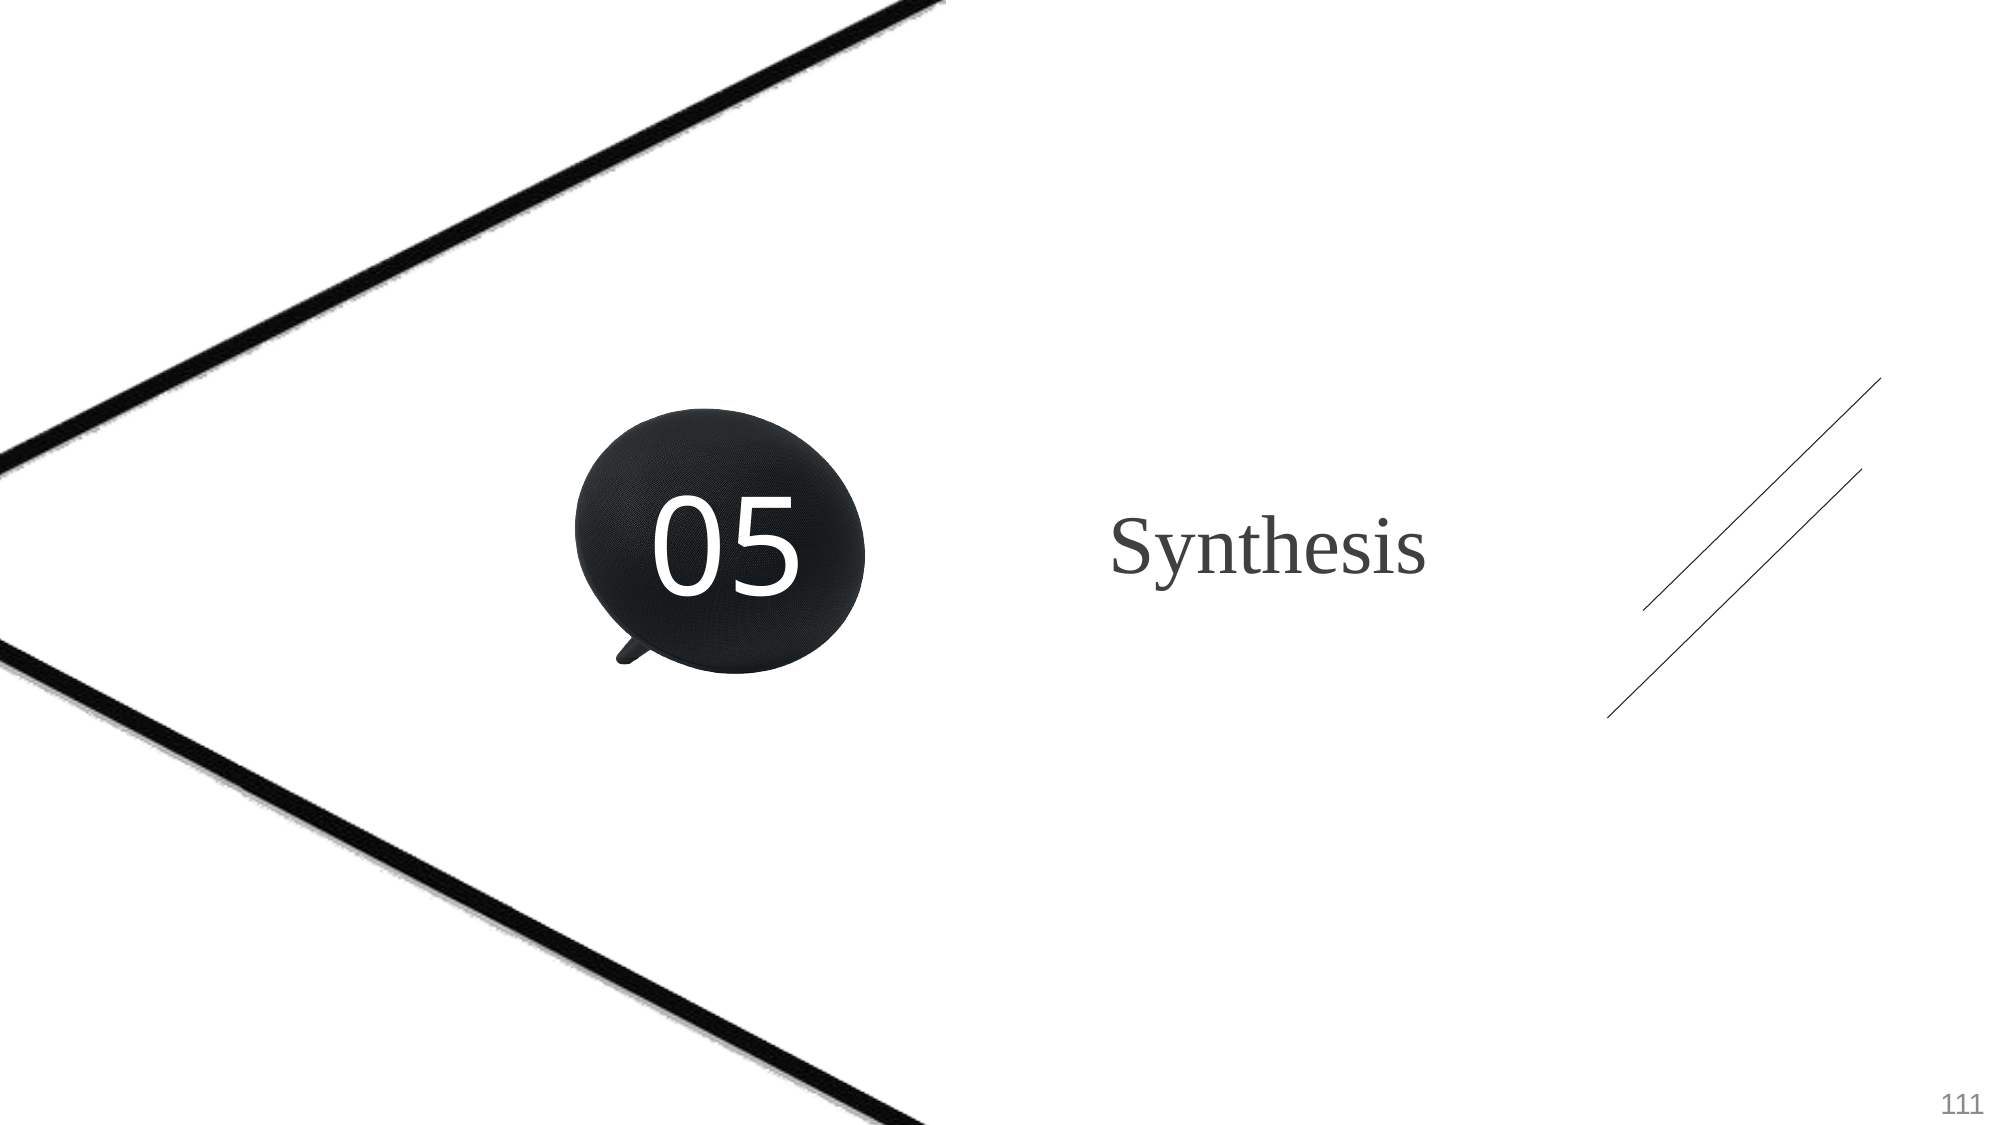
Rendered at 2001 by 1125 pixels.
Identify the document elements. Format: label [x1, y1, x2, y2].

slide_number [1550, 1072, 2000, 1125]
text_box [561, 393, 876, 689]
text_box [946, 377, 1920, 718]
picture [0, 0, 946, 1125]
